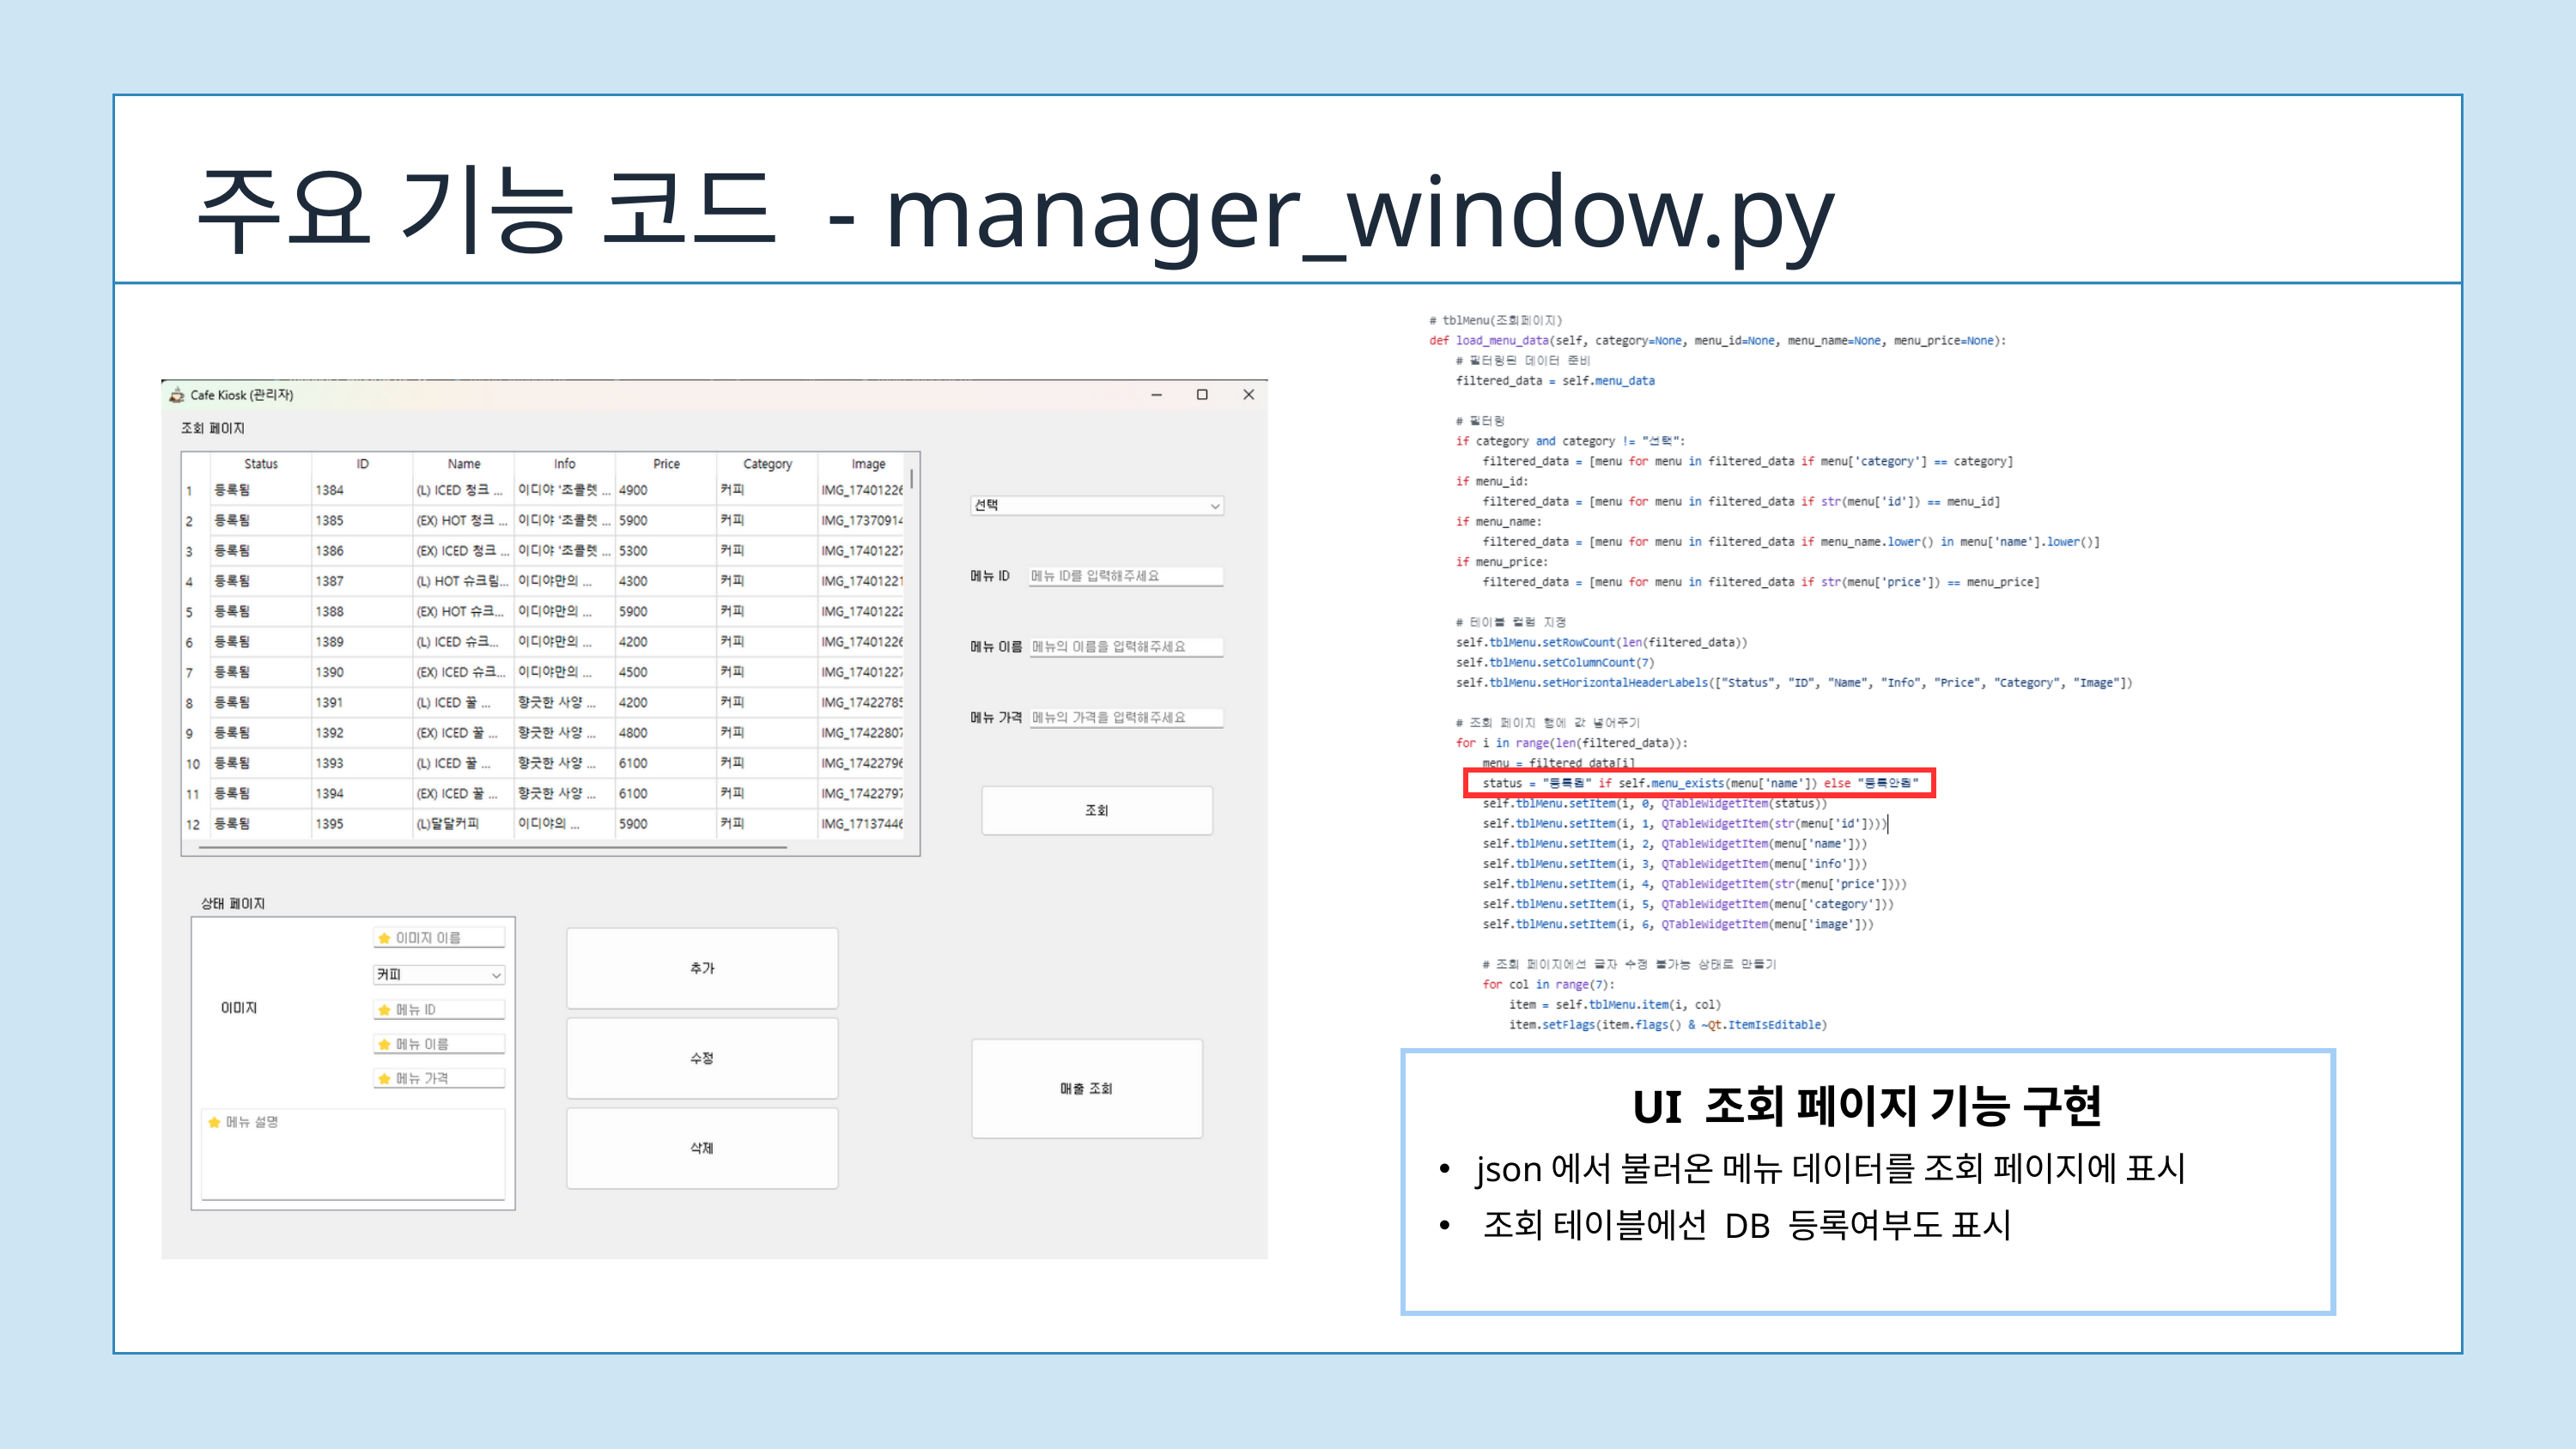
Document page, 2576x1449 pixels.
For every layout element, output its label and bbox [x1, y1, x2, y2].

text_box [1465, 769, 1935, 796]
text_box [1402, 1050, 2334, 1314]
text_box [113, 94, 2463, 1354]
